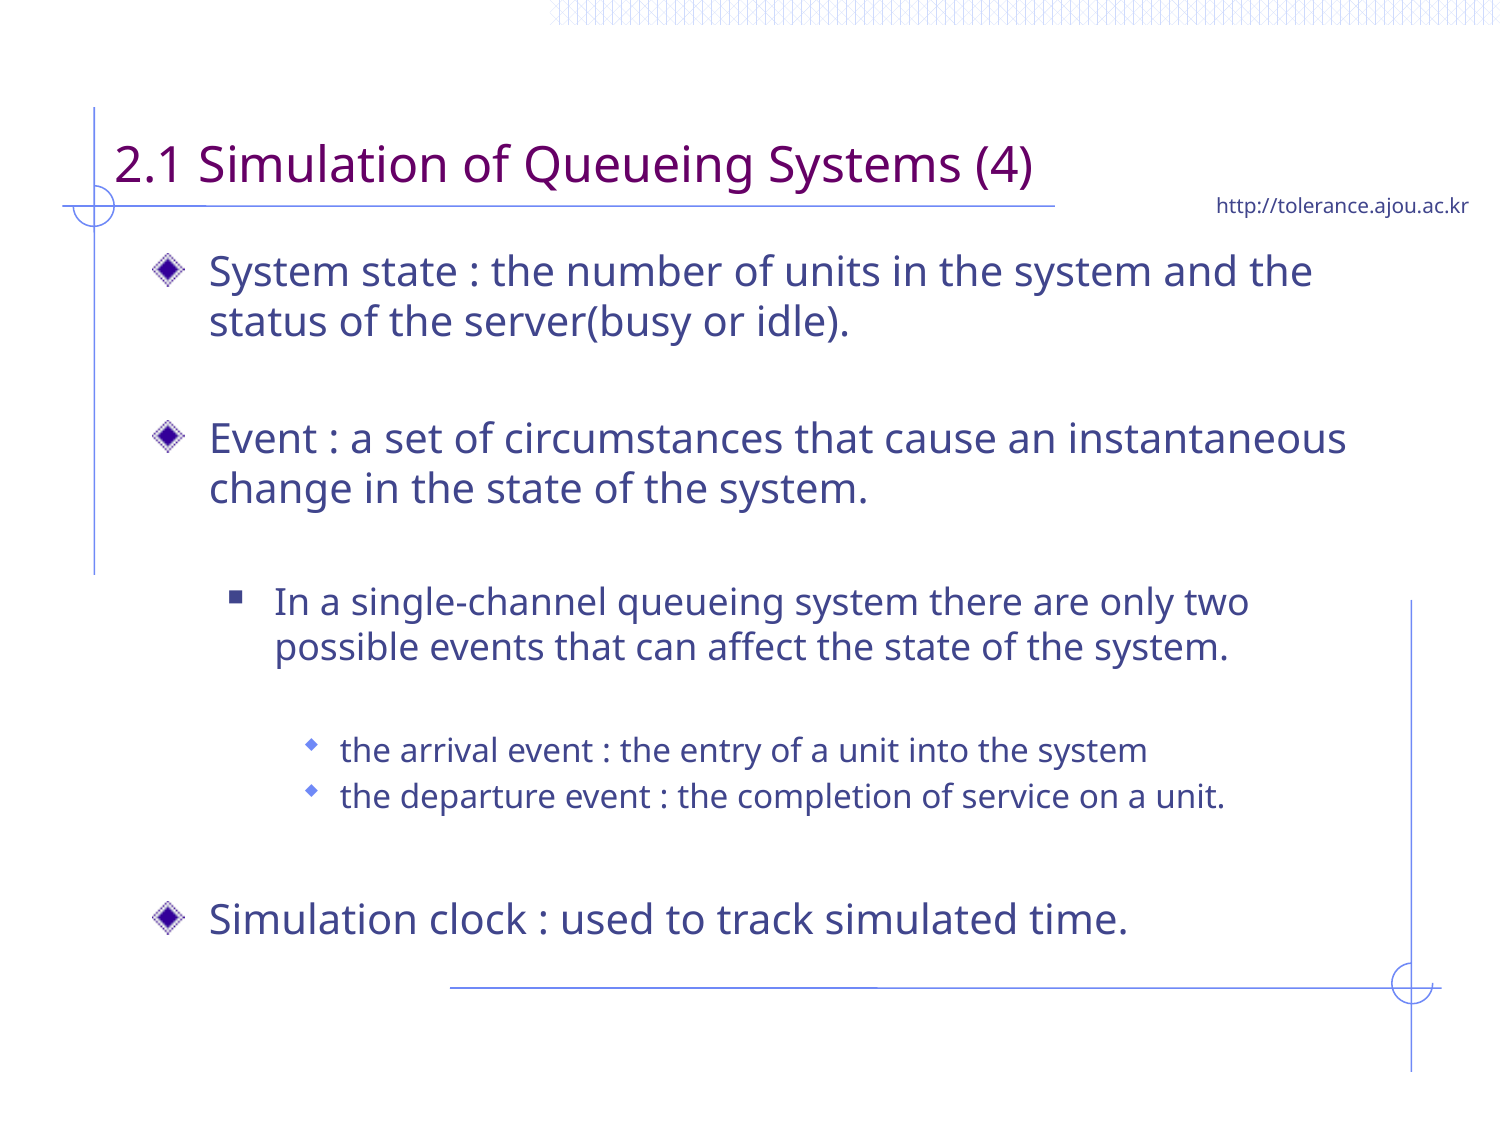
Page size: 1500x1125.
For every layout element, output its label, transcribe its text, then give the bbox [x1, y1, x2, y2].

picture [152, 253, 185, 287]
title 2.1 Simulation of Queueing Systems (4) [99, 99, 1201, 201]
picture [152, 420, 185, 453]
picture [152, 901, 185, 935]
list System state : the number of units in the system and the status of the server(busy or idle). Event : a set of circumstances that cause an instantaneous change in the state of the system. In a single-channel queueing system there are only two possible events that can affect the state of the system. the arrival event : the entry of a unit into the system the departure event : the completion of service on a unit. Simulation clock : used to track simulated time. [137, 237, 1413, 988]
